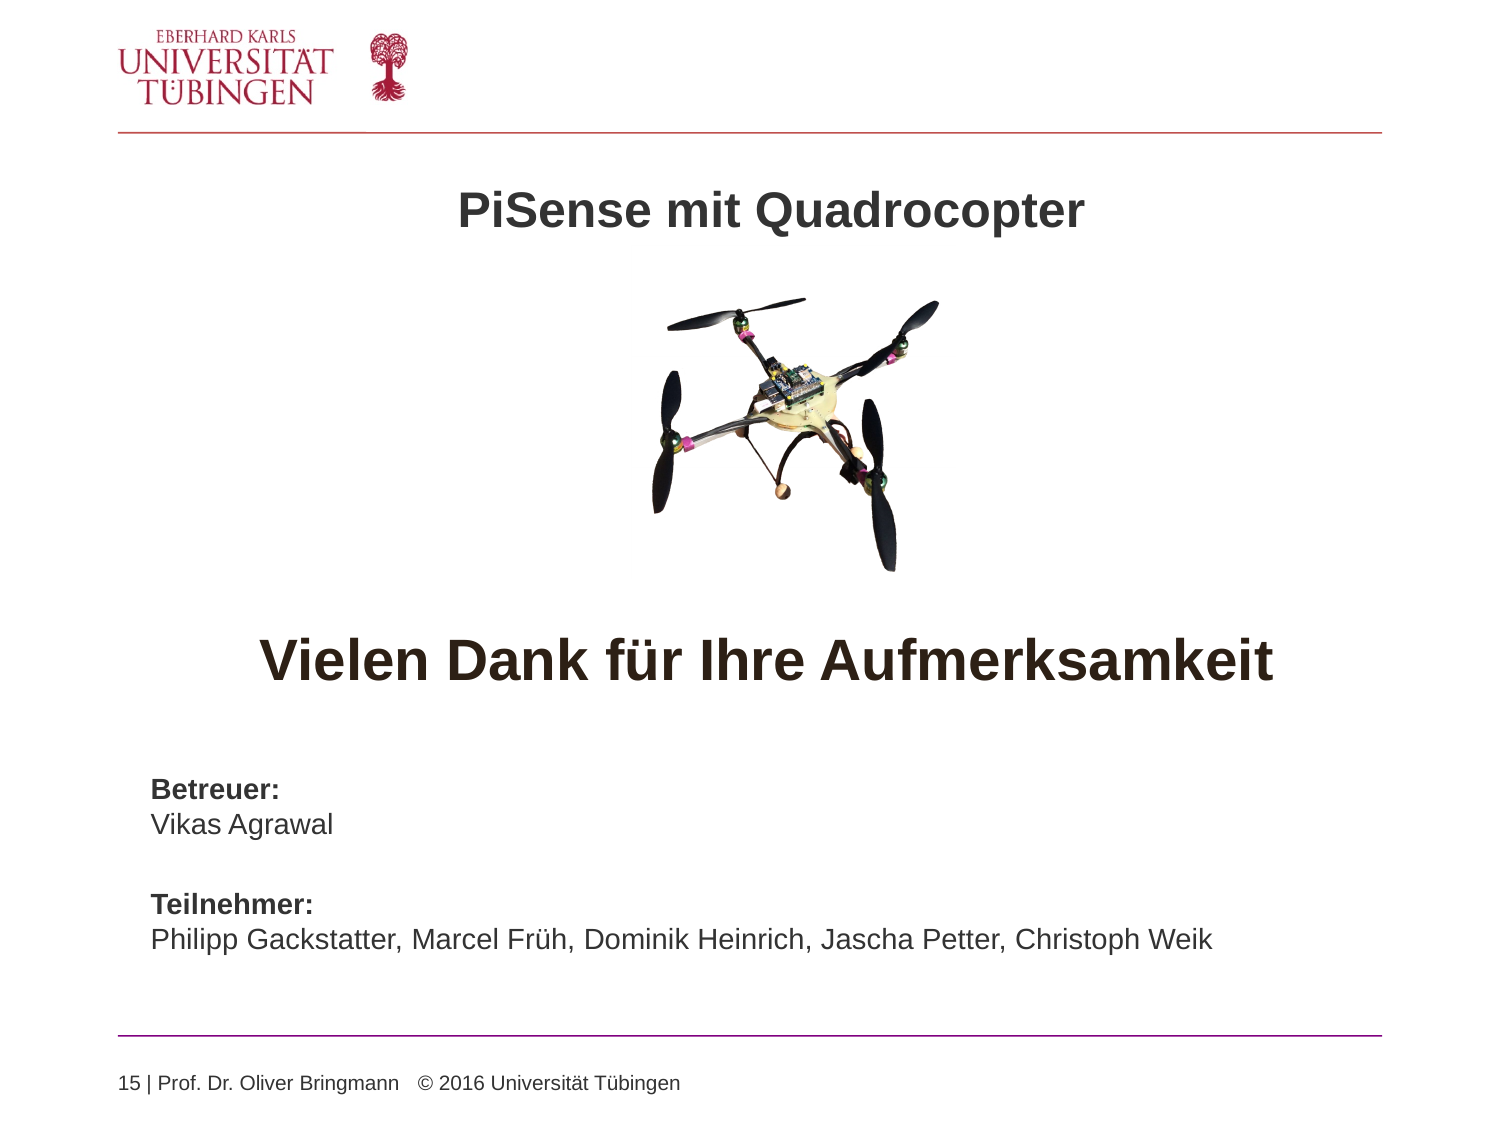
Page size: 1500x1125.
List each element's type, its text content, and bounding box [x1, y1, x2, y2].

picture [631, 245, 957, 579]
text_box Betreuer: Vikas Agrawal Teilnehmer: Philipp Gackstatter, Marcel Früh, Dominik Heinrich, Jascha Petter, Christoph Weik [135, 763, 1500, 988]
text_box Vielen Dank für Ihre Aufmerksamkeit [259, 621, 1500, 693]
text_box PiSense mit Quadrocopter [442, 170, 1187, 245]
picture [117, 29, 408, 105]
